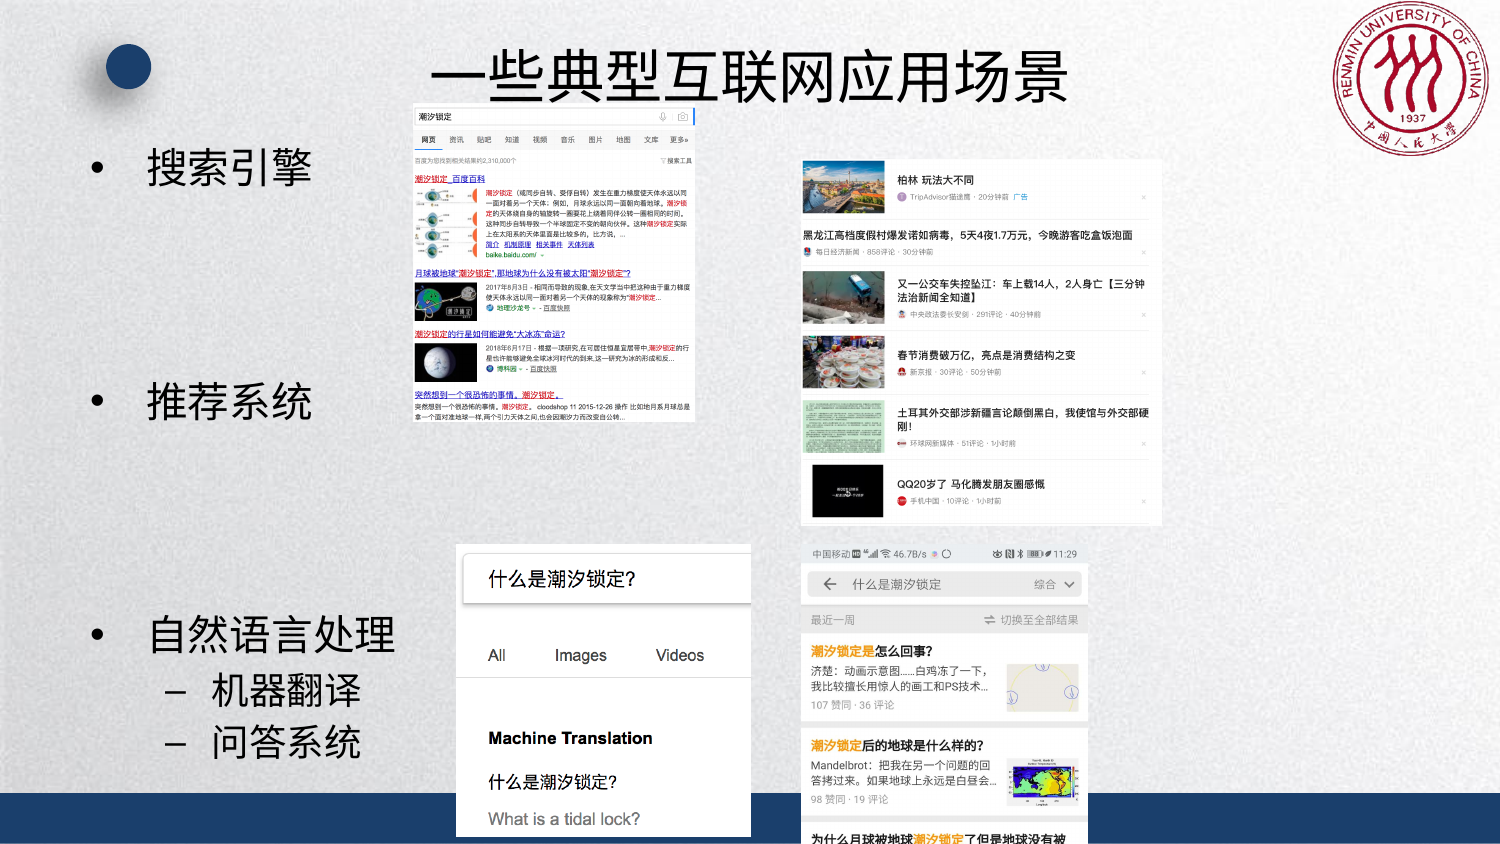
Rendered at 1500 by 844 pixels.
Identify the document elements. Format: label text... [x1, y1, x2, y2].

list 搜索引擎 推荐系统 自然语言处理 机器翻译 问答系统 [75, 134, 1425, 781]
picture [0, 0, 1500, 844]
title 一些典型互联网应用场景 [75, 33, 1425, 116]
